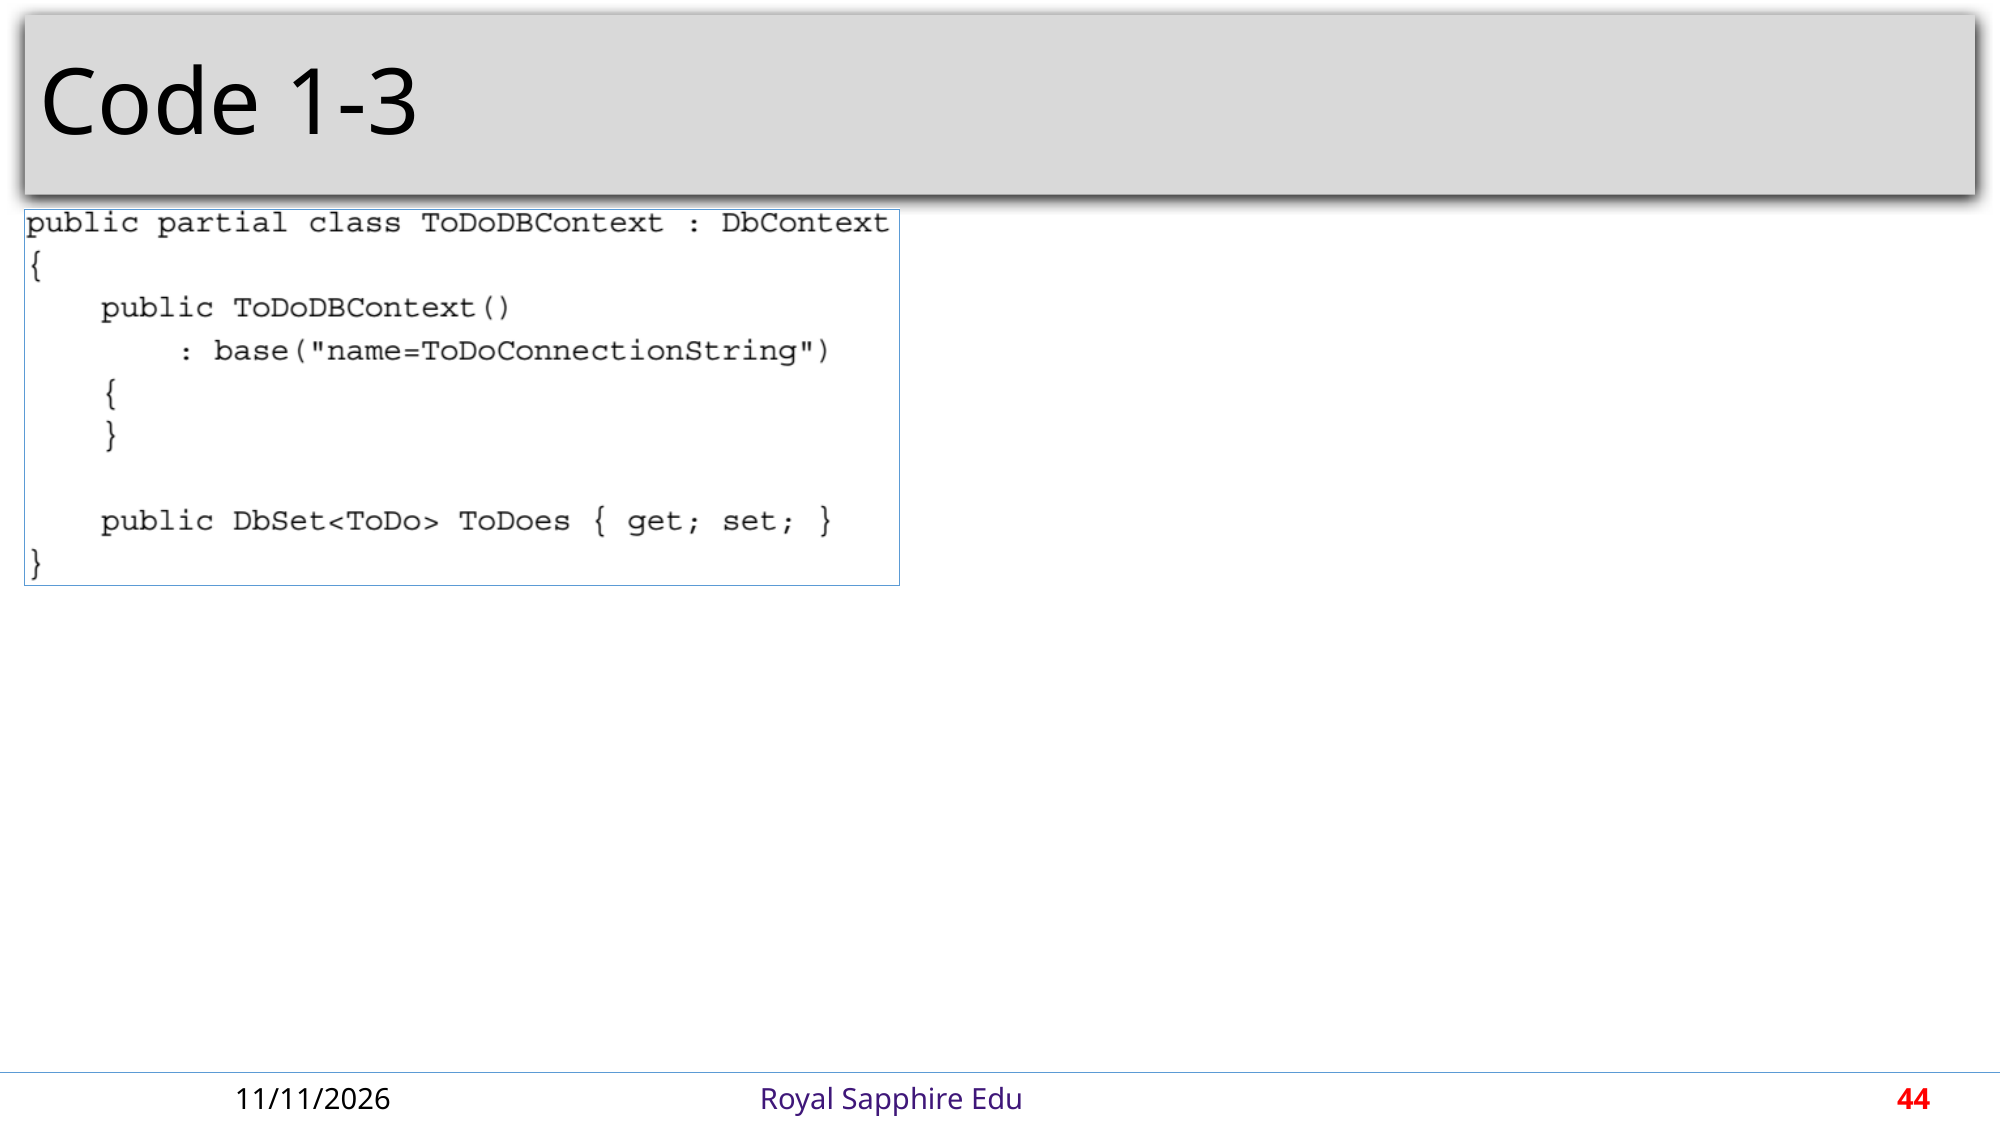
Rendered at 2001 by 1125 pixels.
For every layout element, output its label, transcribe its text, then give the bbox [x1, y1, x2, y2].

picture [24, 208, 900, 586]
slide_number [220, 1072, 671, 1115]
slide_number 44 [1495, 1072, 1946, 1115]
title Code 1-3 [24, 14, 1975, 195]
footer Royal Sapphire Edu [745, 1072, 1421, 1115]
